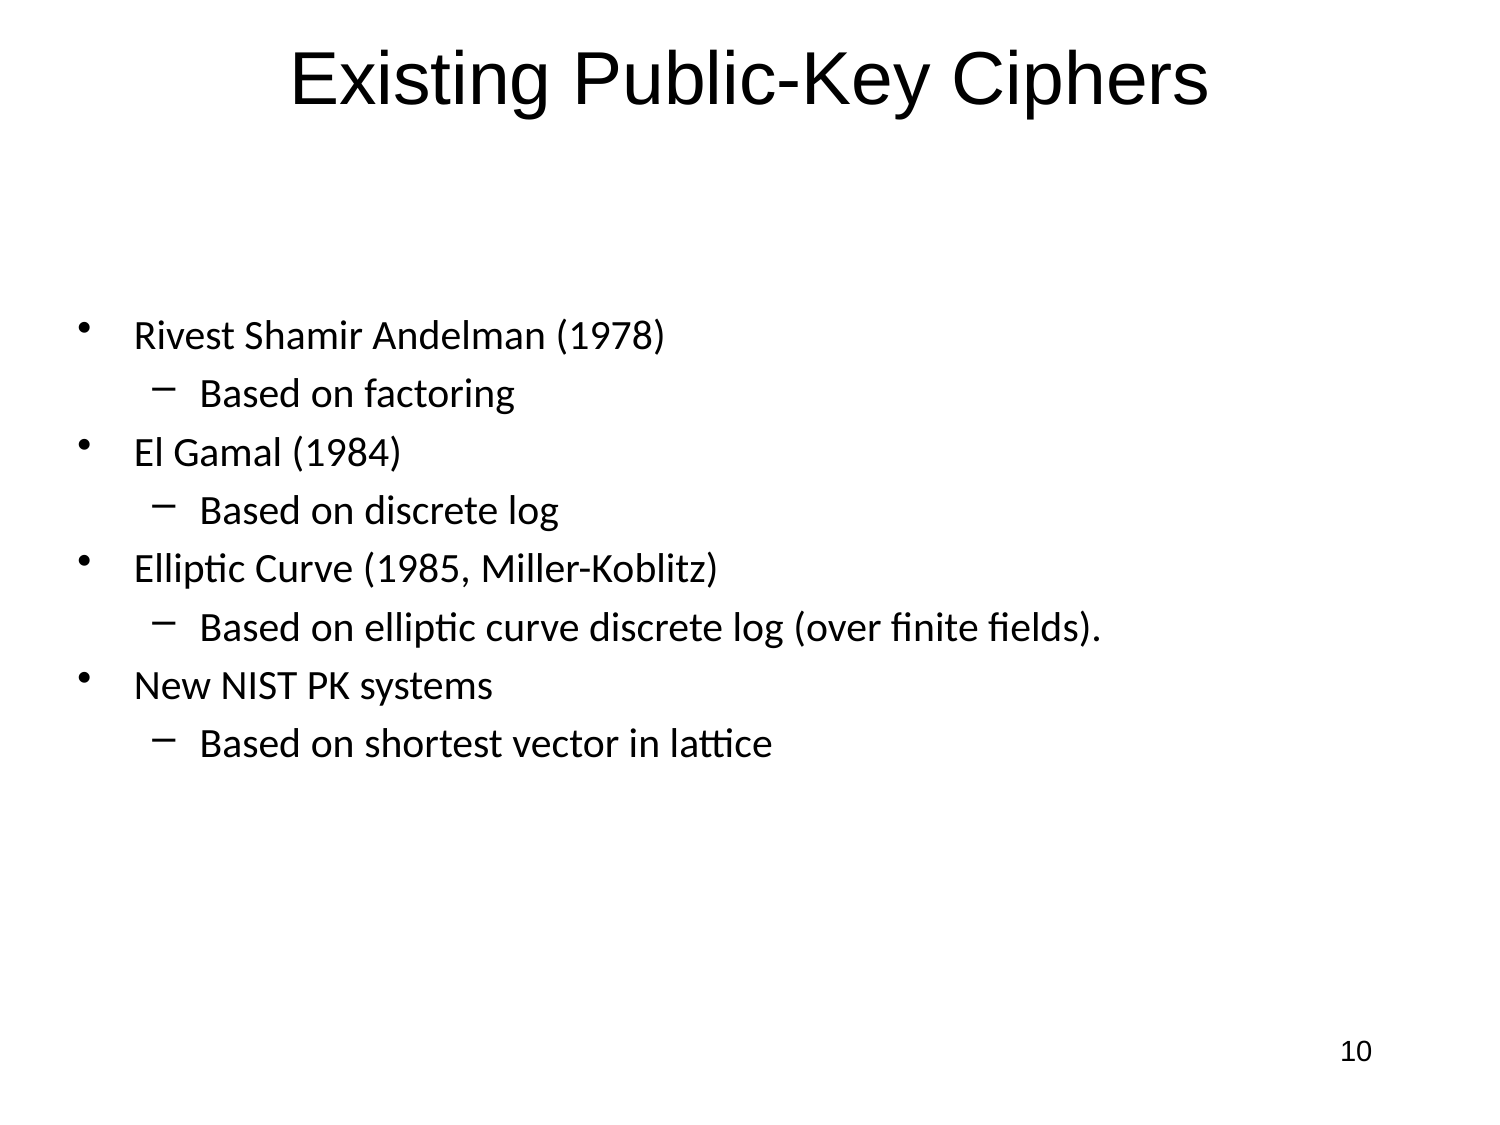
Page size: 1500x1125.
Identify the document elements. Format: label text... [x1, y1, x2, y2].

list Rivest Shamir Andelman (1978) Based on factoring El Gamal (1984) Based on discrete log Elliptic Curve (1985, Miller-Koblitz) Based on elliptic curve discrete log (over finite fields). New NIST PK systems Based on shortest vector in lattice [62, 299, 1438, 938]
slide_number 10 [1074, 1024, 1388, 1101]
title Existing Public-Key Ciphers [112, 0, 1388, 151]
